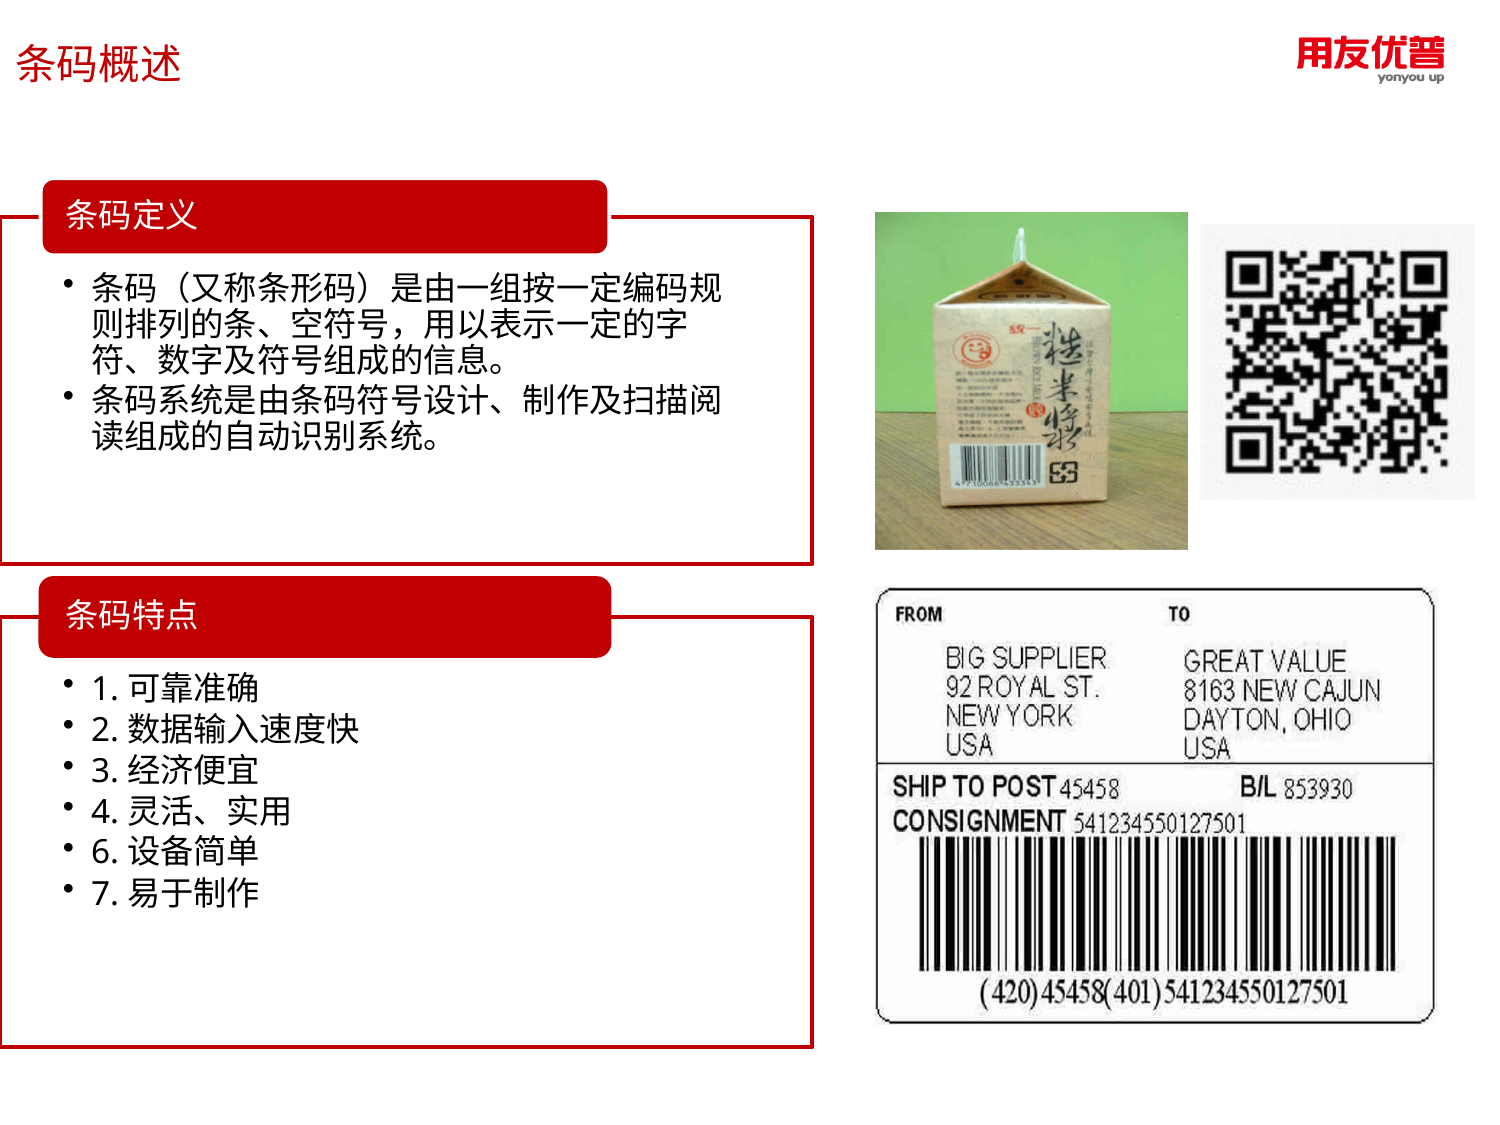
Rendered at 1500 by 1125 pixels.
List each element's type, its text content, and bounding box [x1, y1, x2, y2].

title 条码概述 [0, 30, 1213, 100]
picture [1199, 224, 1476, 501]
picture [1279, 24, 1463, 95]
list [0, 162, 813, 1063]
picture [874, 587, 1438, 1026]
picture [874, 212, 1188, 551]
